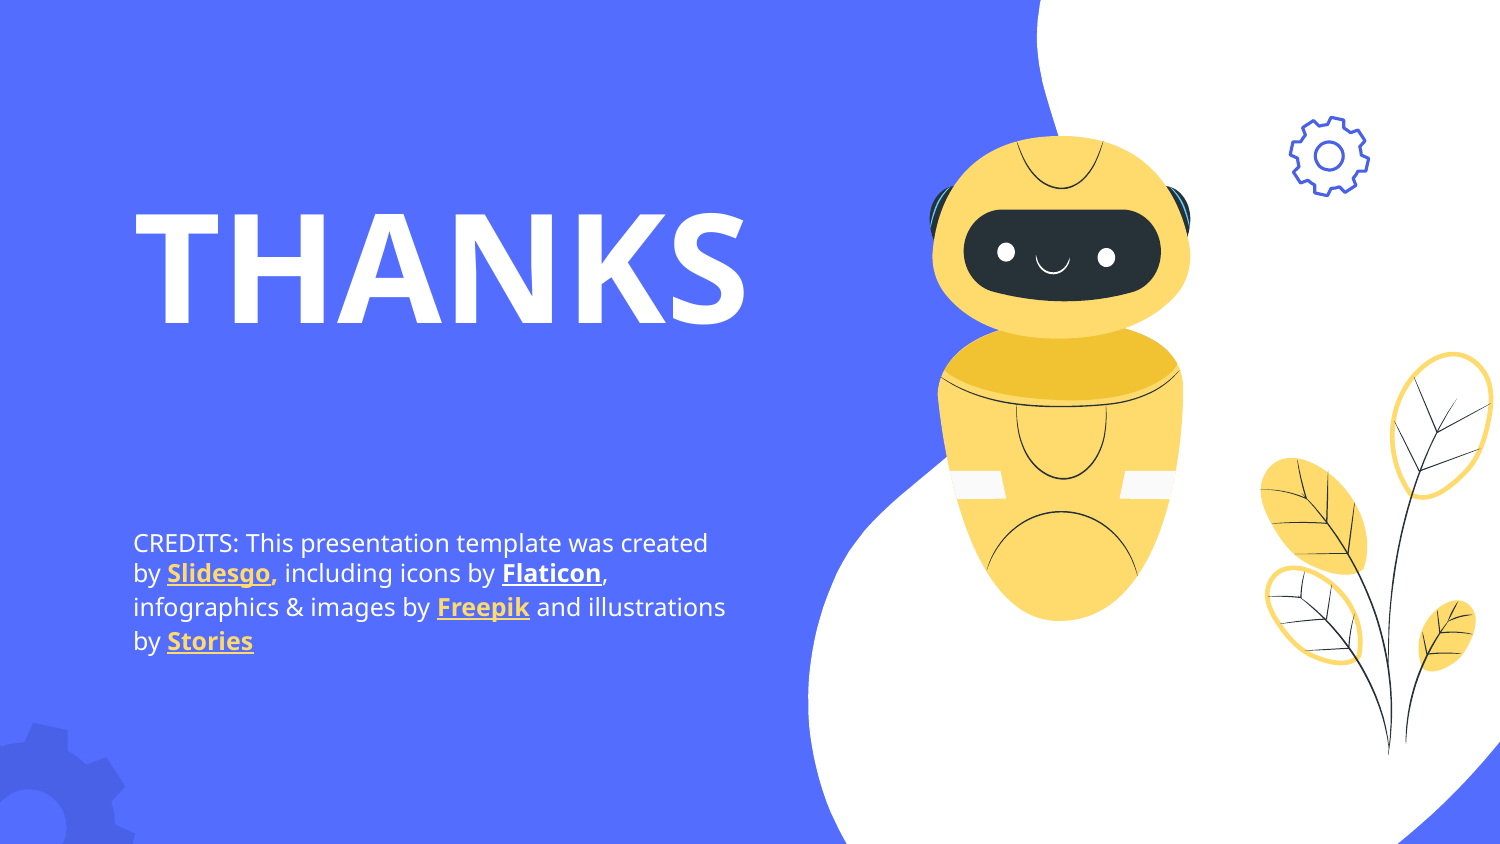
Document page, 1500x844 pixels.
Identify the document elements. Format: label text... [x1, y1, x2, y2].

title THANKS [118, 196, 924, 370]
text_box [929, 135, 1191, 622]
